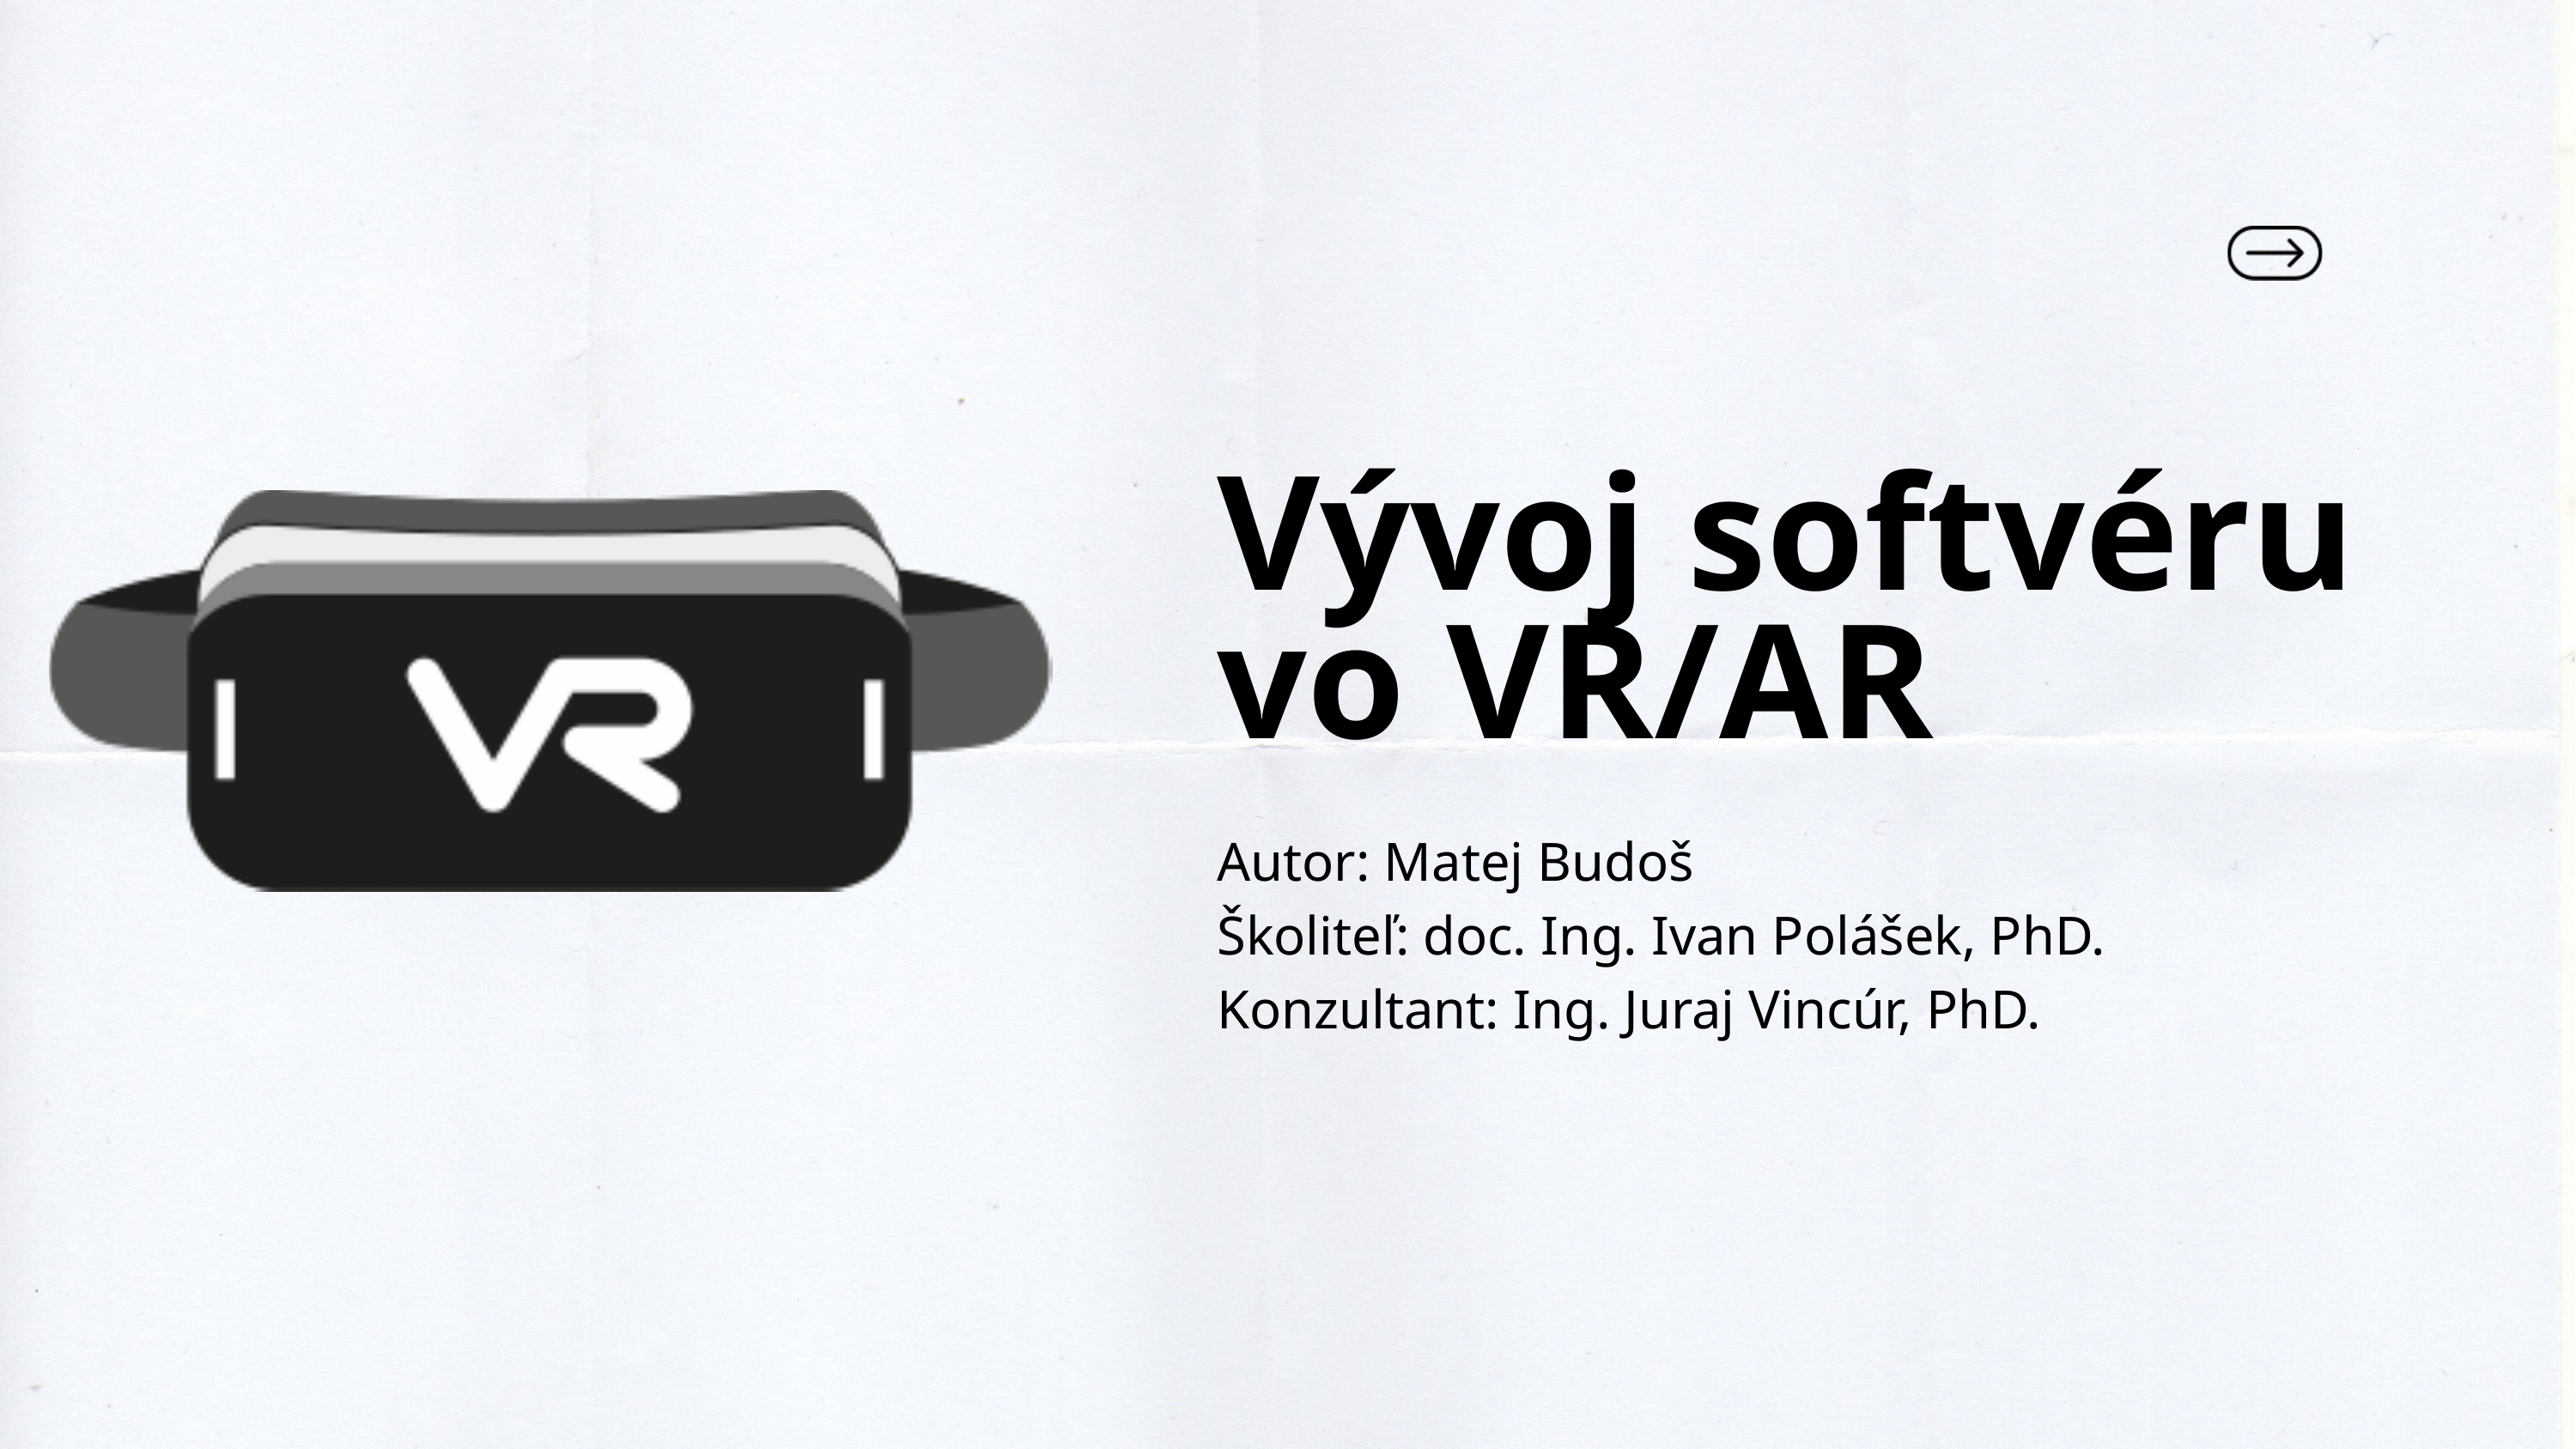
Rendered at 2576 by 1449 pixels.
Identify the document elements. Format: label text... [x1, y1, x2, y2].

text_box Autor: Matej Budoš Školiteľ: doc. Ing. Ivan Polášek, PhD. Konzultant: Ing. Juraj Vincúr, PhD. [1217, 817, 2175, 1040]
text_box [0, 0, 2576, 1449]
text_box [49, 490, 1053, 892]
text_box [2227, 226, 2323, 281]
text_box Vývoj softvéru vo VR/AR [1217, 472, 2463, 771]
